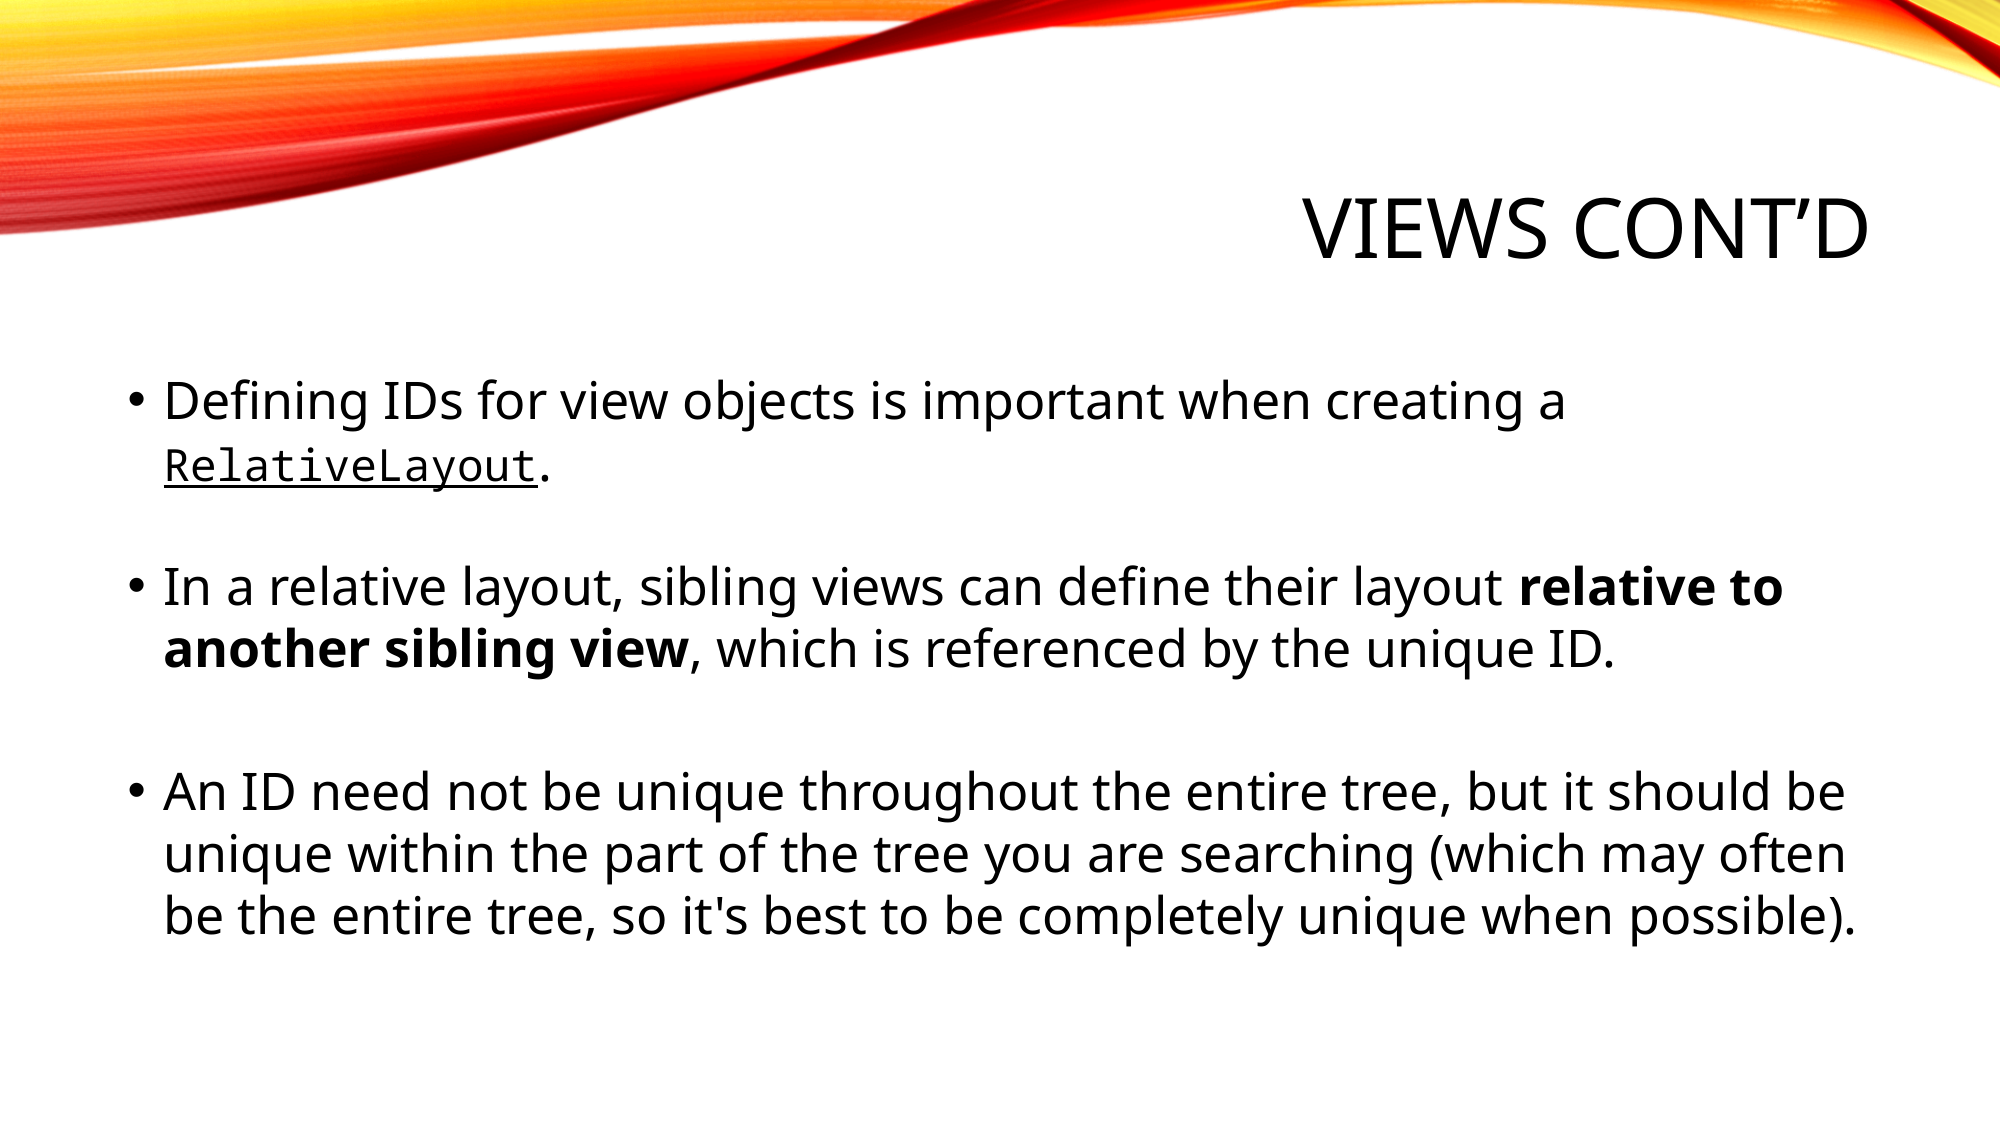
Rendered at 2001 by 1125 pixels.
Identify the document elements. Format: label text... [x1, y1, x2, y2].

picture [0, 0, 2000, 237]
list Defining IDs for view objects is important when creating a RelativeLayout. In a relative layout, sibling views can define their layout relative to another sibling view, which is referenced by the unique ID. An ID need not be unique throughout the entire tree, but it should be unique within the part of the tree you are searching (which may often be the entire tree, so it's best to be completely unique when possible). [112, 360, 1888, 1021]
title Views cont’d [474, 125, 1888, 338]
